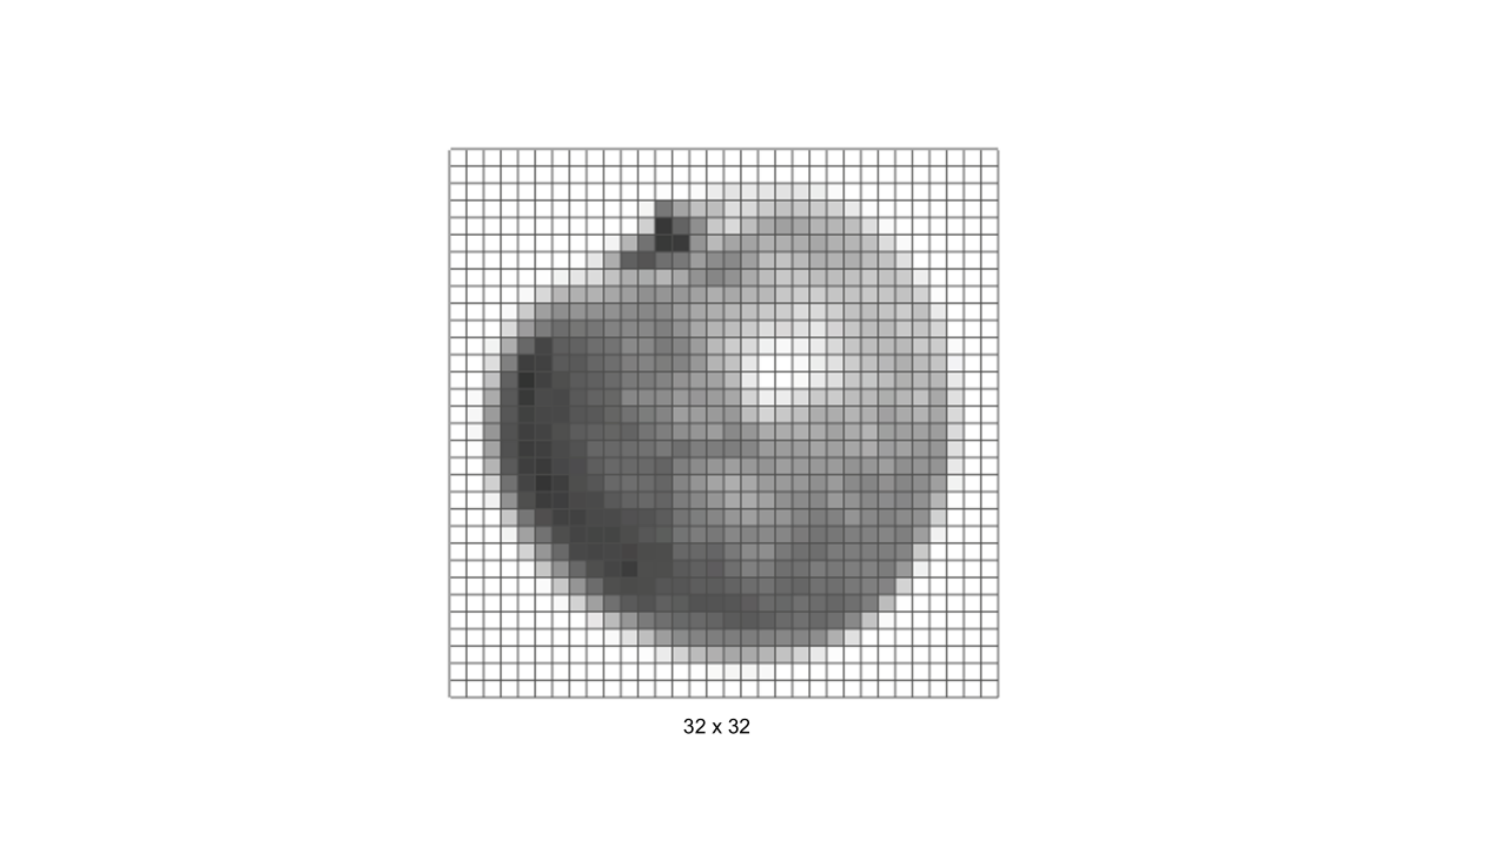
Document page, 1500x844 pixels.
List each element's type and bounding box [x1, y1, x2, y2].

picture [24, 24, 1437, 819]
